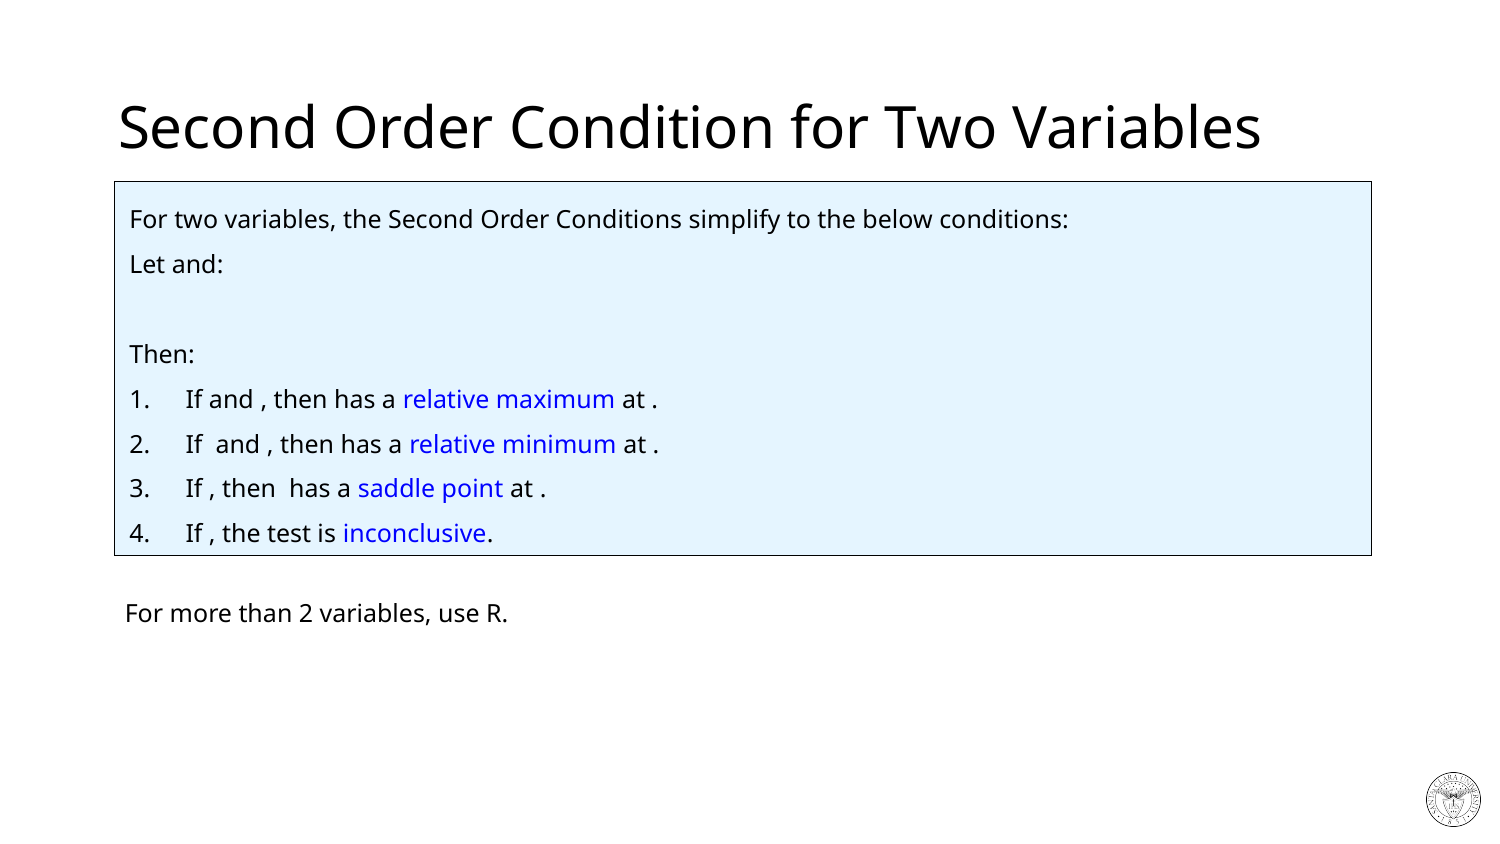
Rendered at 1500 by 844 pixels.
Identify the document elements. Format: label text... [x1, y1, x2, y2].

title Second Order Condition for Two Variables [103, 44, 1397, 169]
picture [1426, 772, 1481, 827]
text_box For more than 2 variables, use R. [110, 590, 860, 635]
